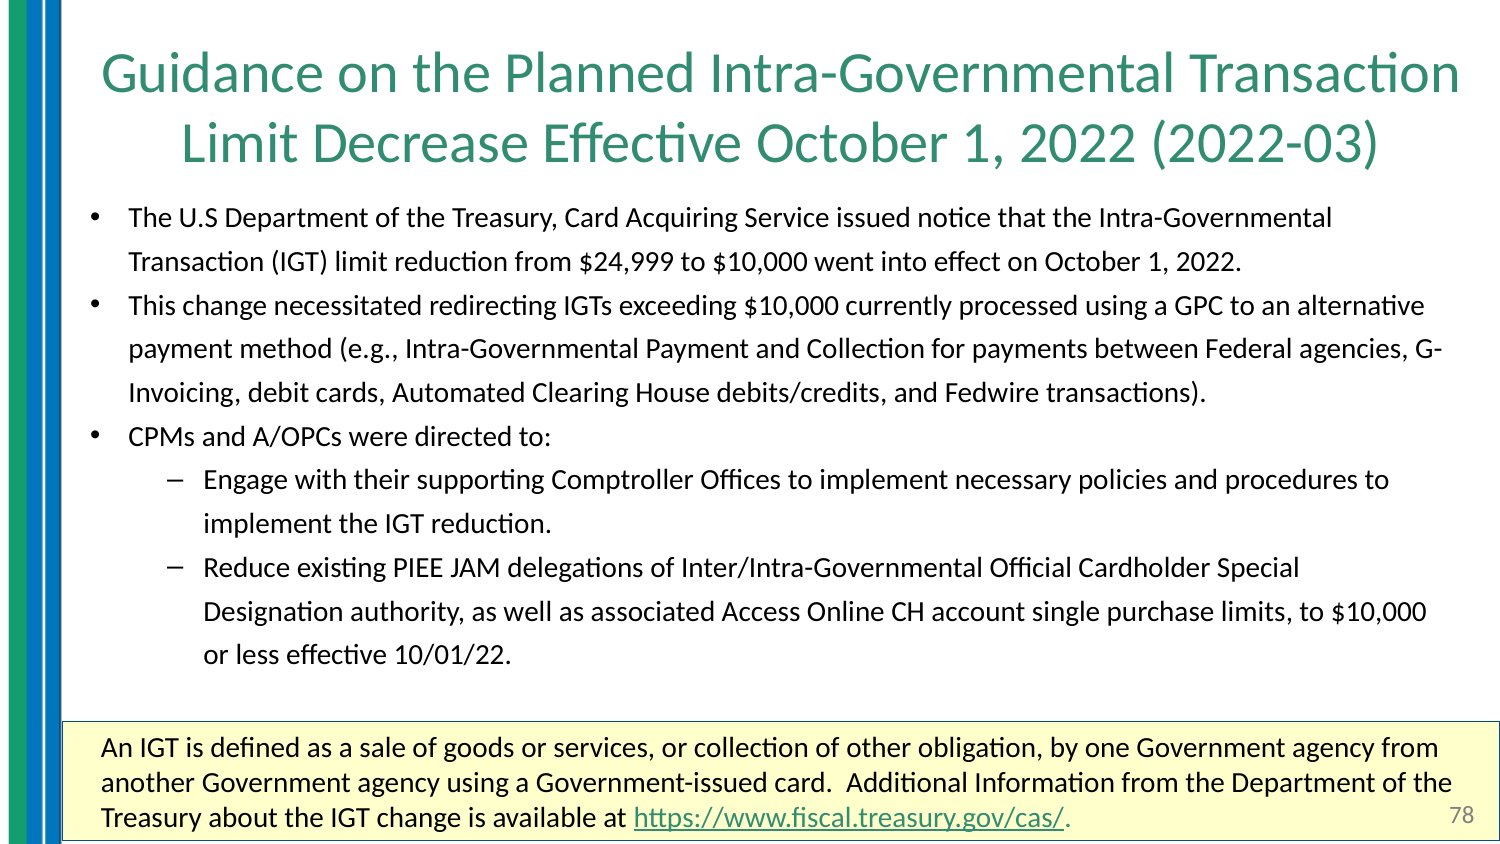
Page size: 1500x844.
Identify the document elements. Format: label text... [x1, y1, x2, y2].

text_box 78 [1409, 791, 1490, 837]
text_box An IGT is defined as a sale of goods or services, or collection of other obligation, by one Government agency from another Government agency using a Government-issued card. Additional Information from the Department of the Treasury about the IGT change is available at https://www.fiscal.treasury.gov/cas/. [62, 721, 1500, 841]
title Guidance on the Planned Intra-Governmental Transaction Limit Decrease Effective October 1, 2022 (2022-03) [62, 33, 1500, 175]
picture [0, 0, 26, 844]
list The U.S Department of the Treasury, Card Acquiring Service issued notice that the Intra-Governmental Transaction (IGT) limit reduction from $24,999 to $10,000 went into effect on October 1, 2022. This change necessitated redirecting IGTs exceeding $10,000 currently processed using a GPC to an alternative payment method (e.g., Intra-Governmental Payment and Collection for payments between Federal agencies, G-Invoicing, debit cards, Automated Clearing House debits/credits, and Fedwire transactions). CPMs and A/OPCs were directed to: Engage with their supporting Comptroller Offices to implement necessary policies and procedures to implement the IGT reduction. Reduce existing PIEE JAM delegations of Inter/Intra-Governmental Official Cardholder Special Designation authority, as well as associated Access Online CH account single purchase limits, to $10,000 or less effective 10/01/22. [75, 182, 1460, 696]
picture [29, 0, 1500, 844]
